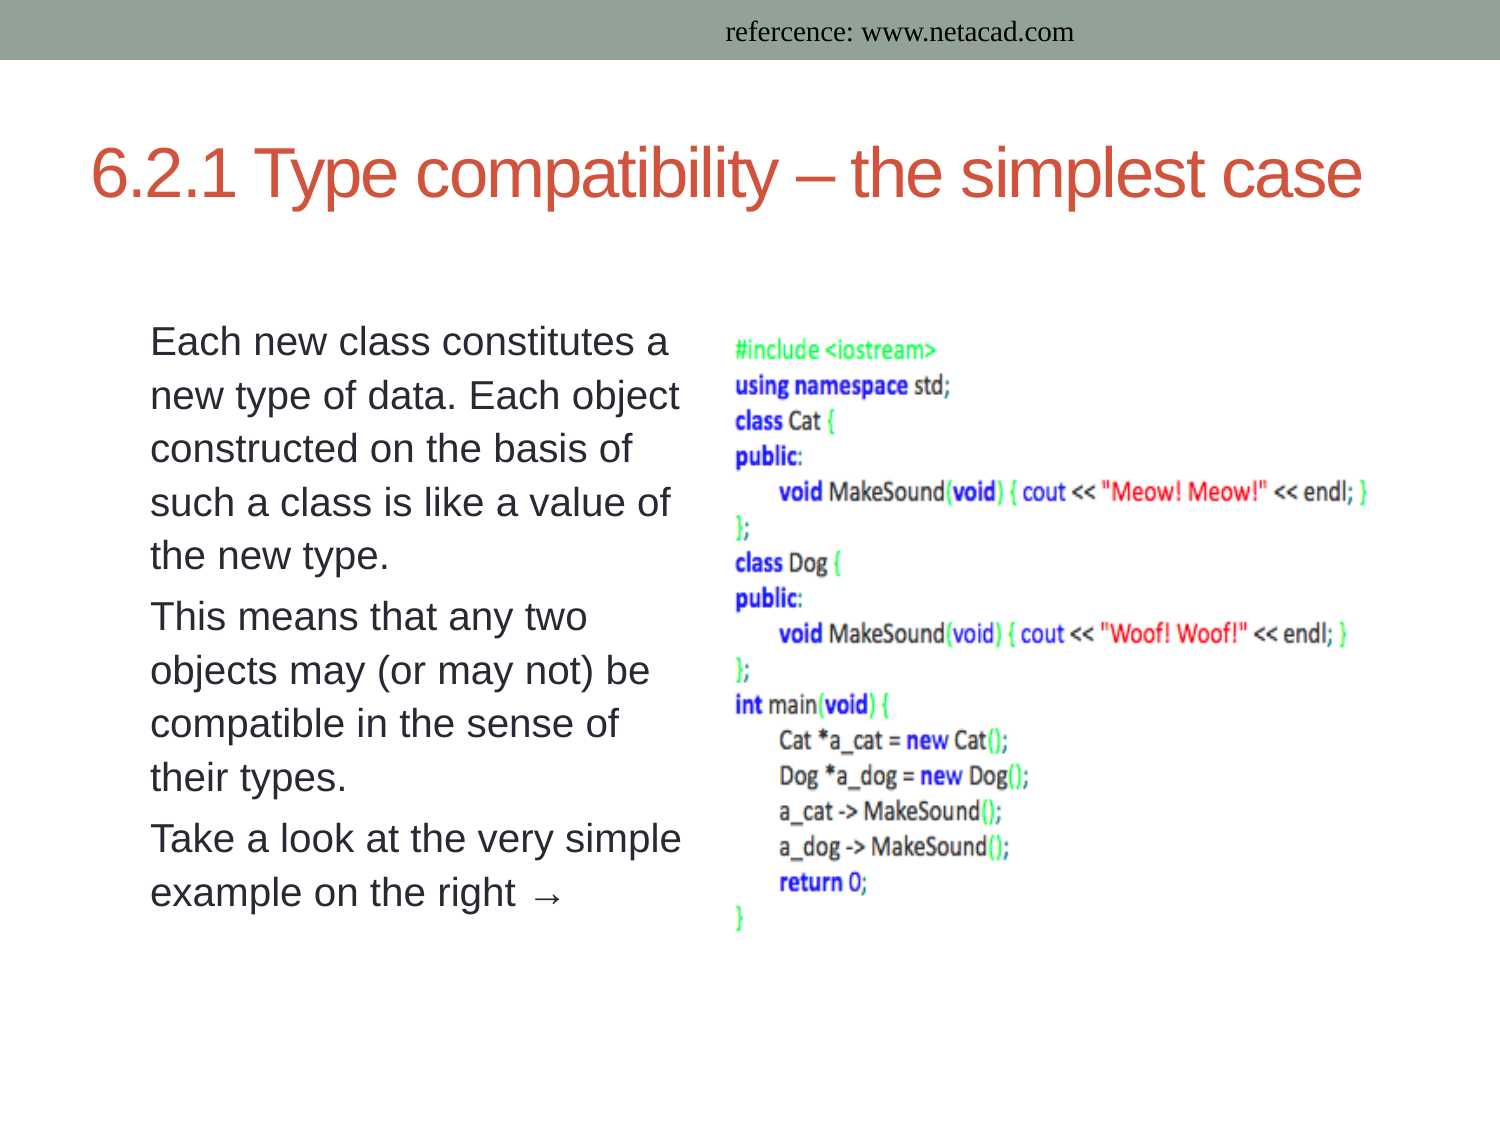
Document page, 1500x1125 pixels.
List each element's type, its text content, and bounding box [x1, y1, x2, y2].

picture [724, 324, 1376, 947]
footer refercence: www.netacad.com [562, 3, 1238, 57]
title 6.2.1 Type compatibility – the simplest case [75, 87, 1425, 250]
list Each new class constitutes a new type of data. Each object constructed on the basis of such a class is like a value of the new type. This means that any two objects may (or may not) be compatible in the sense of their types. Take a look at the very simple example on the right → [135, 302, 700, 963]
